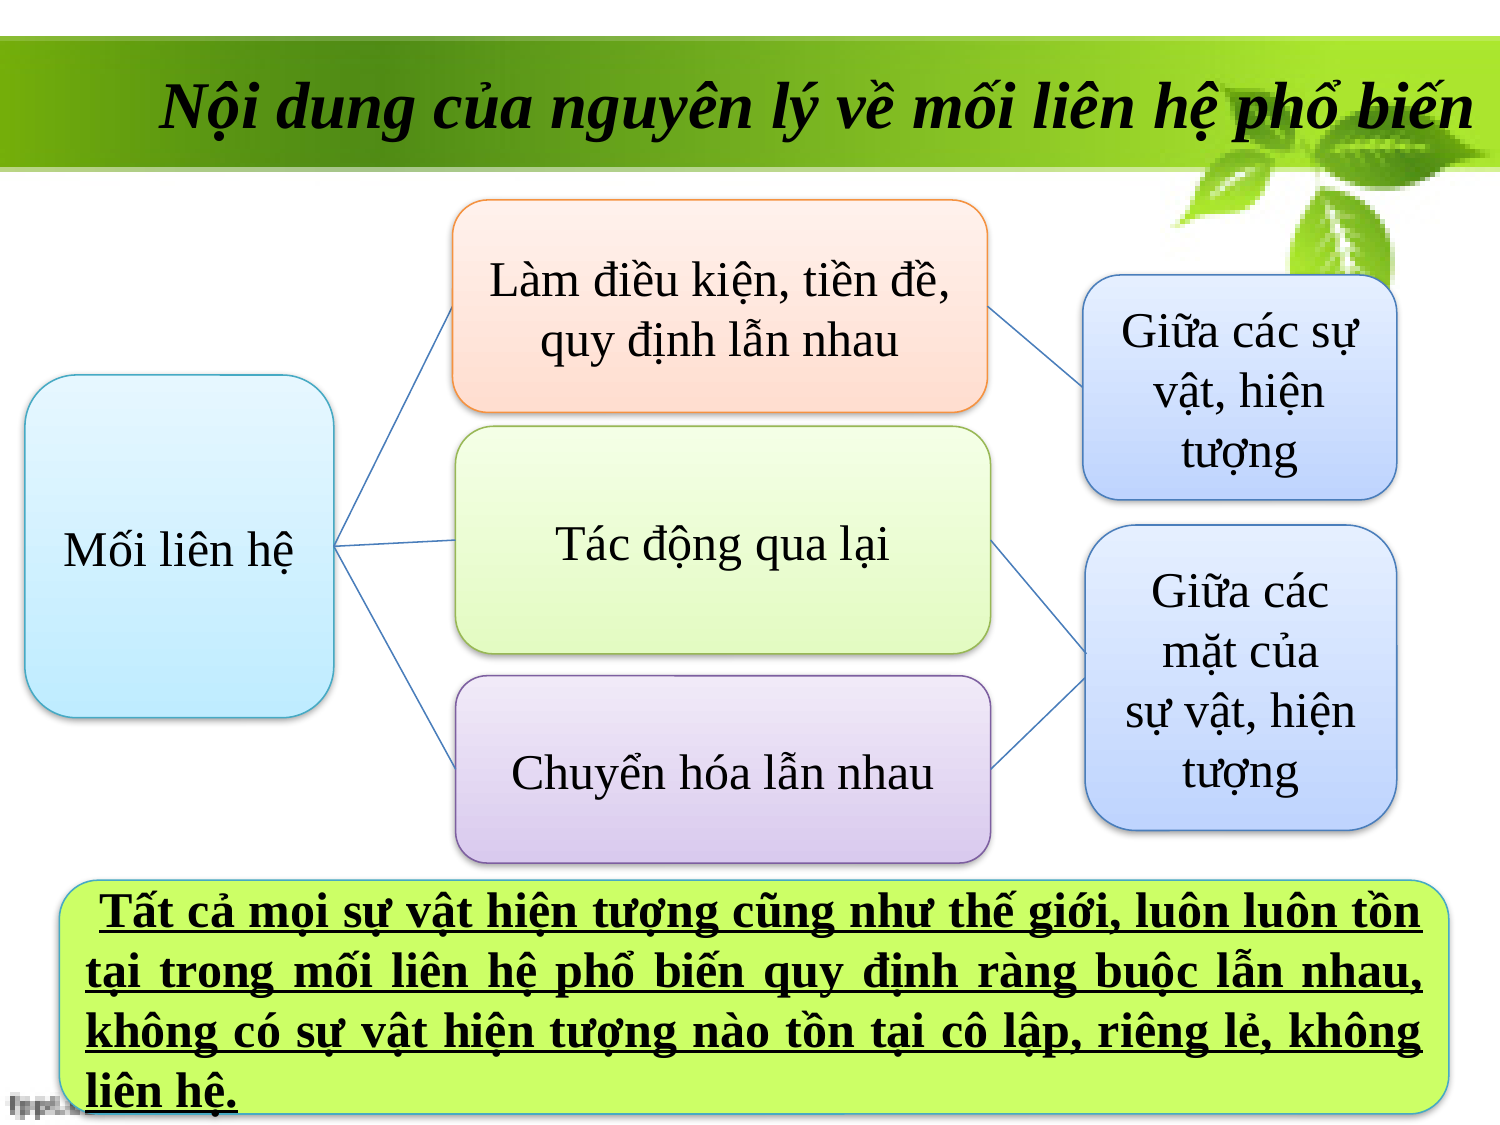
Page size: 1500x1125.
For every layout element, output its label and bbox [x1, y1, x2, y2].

text_box [333, 546, 456, 770]
text_box [990, 539, 1087, 655]
text_box [333, 539, 456, 545]
picture [0, 0, 1500, 1125]
text_box [990, 677, 1086, 770]
text_box [333, 305, 453, 539]
text_box [987, 305, 1083, 388]
